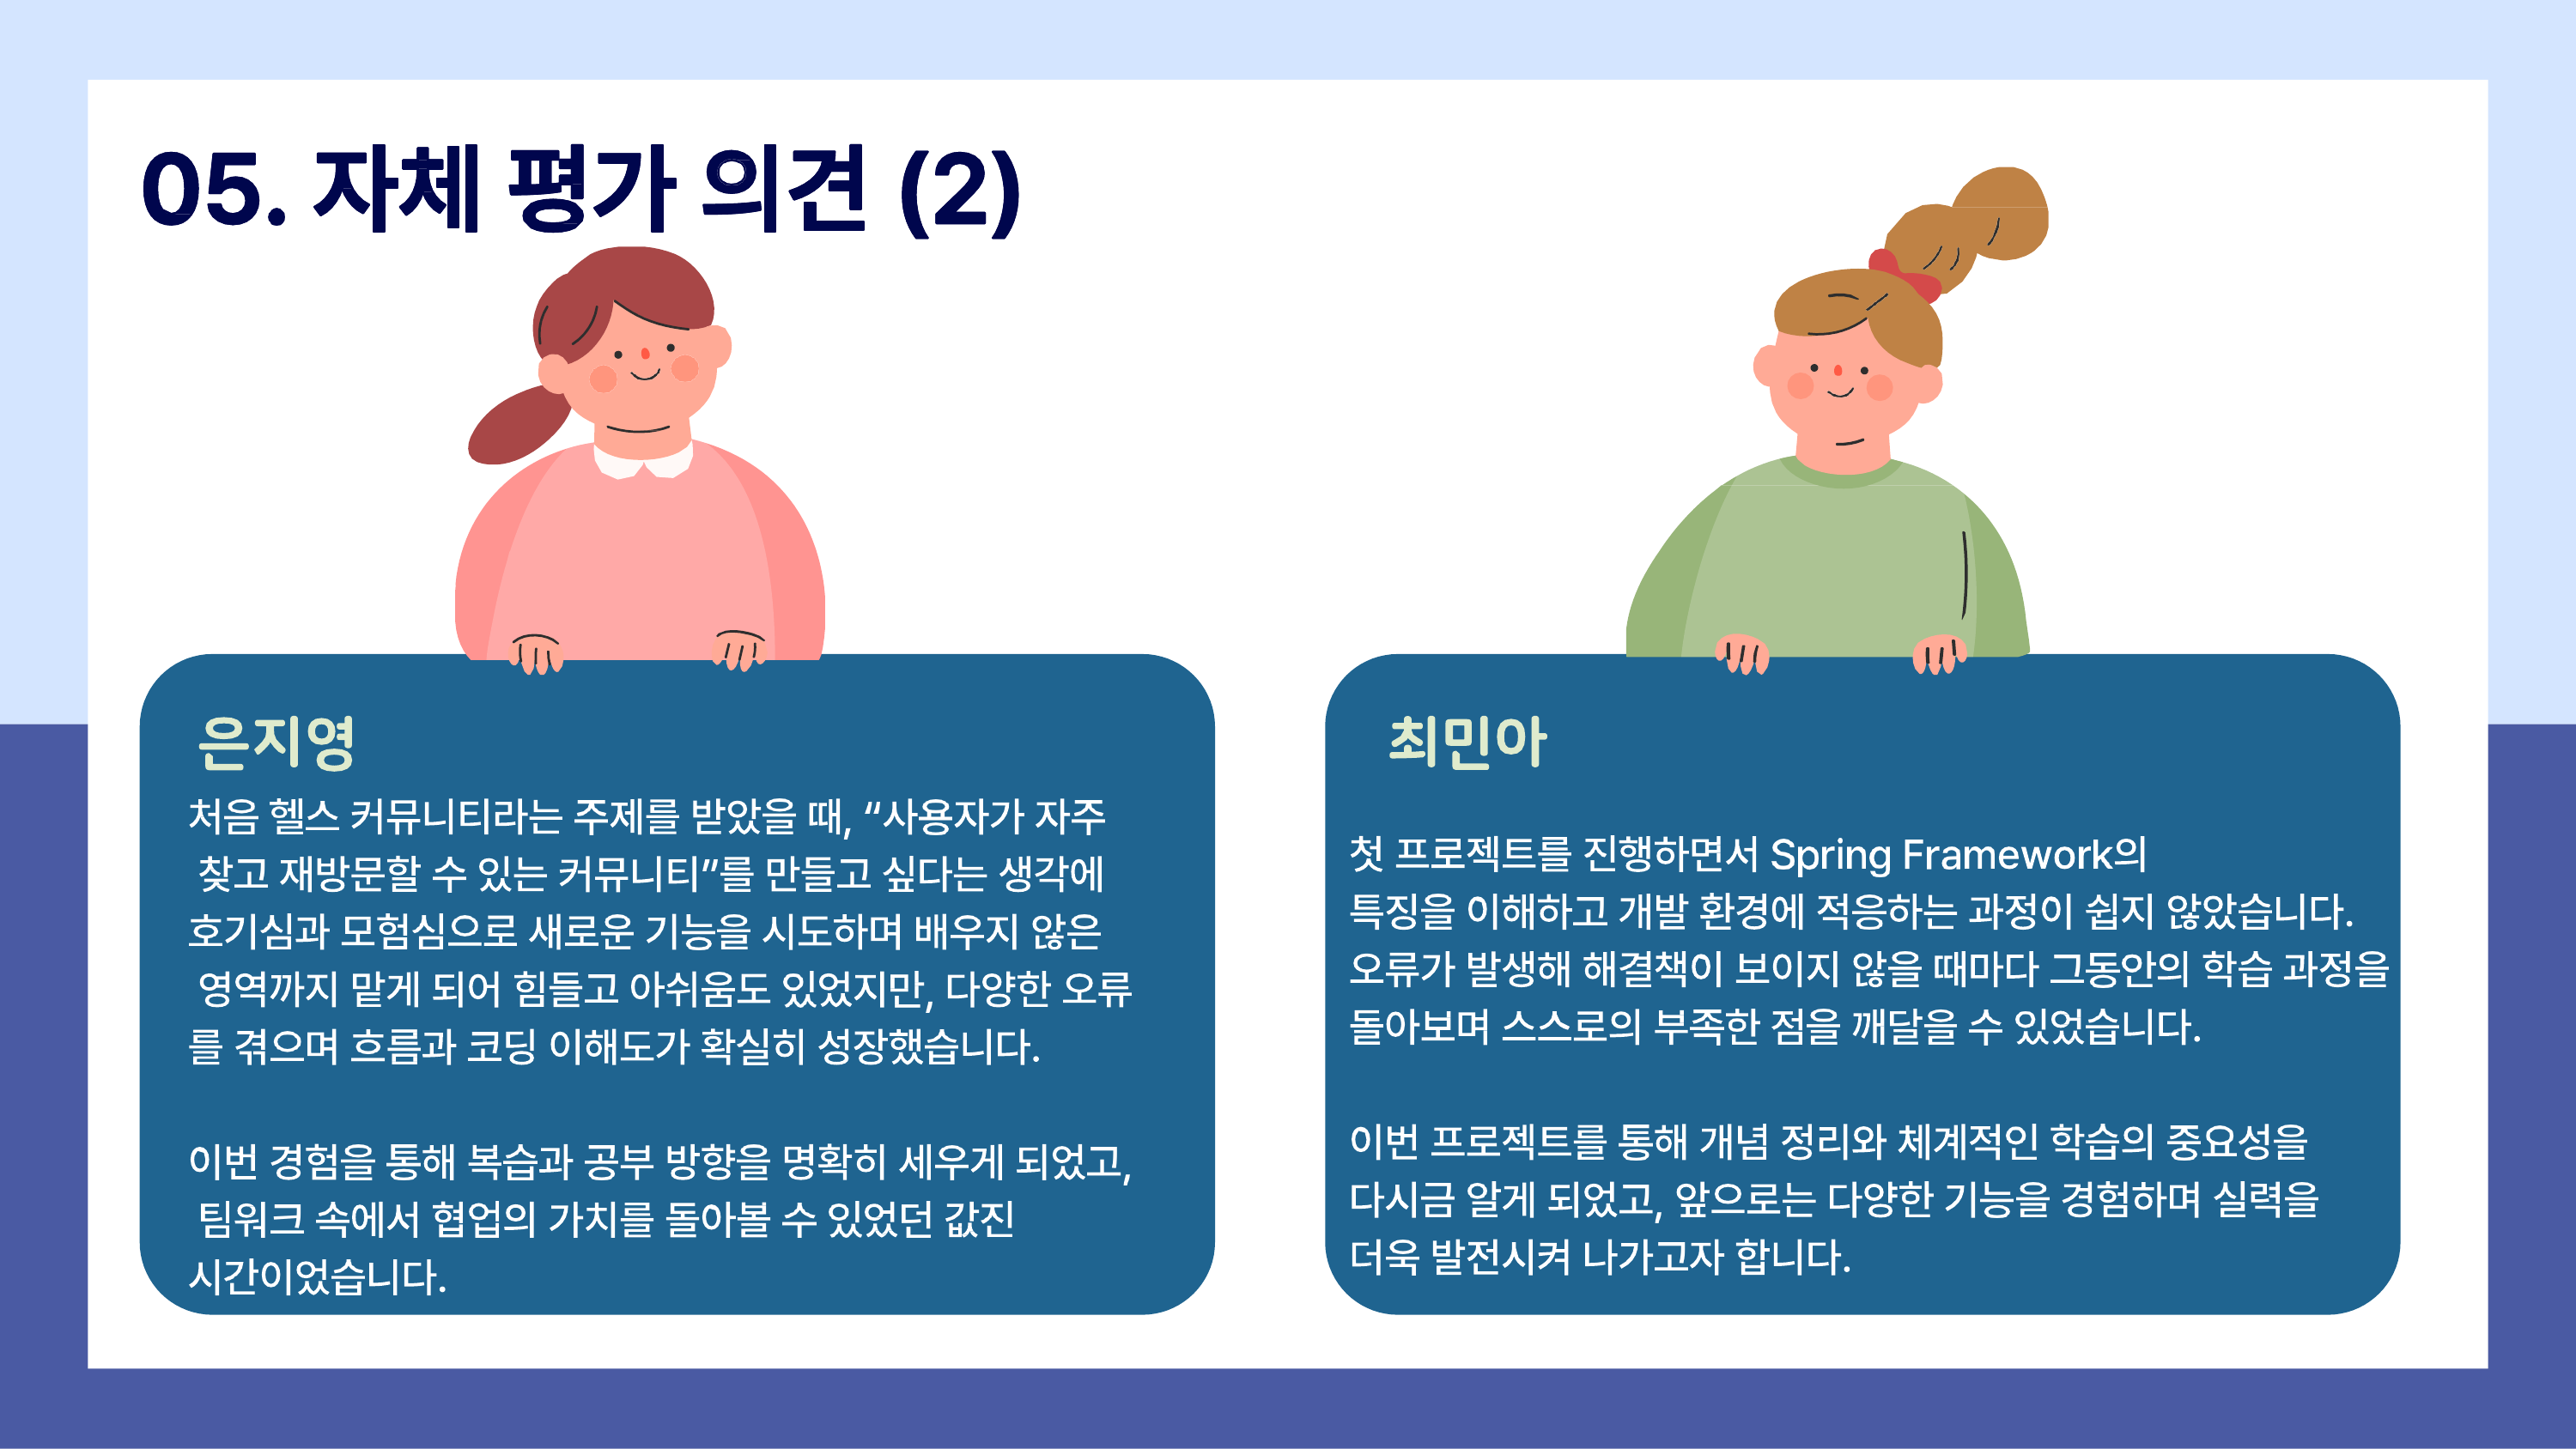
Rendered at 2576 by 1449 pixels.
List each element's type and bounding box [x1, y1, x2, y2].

text_box [88, 79, 2488, 1369]
